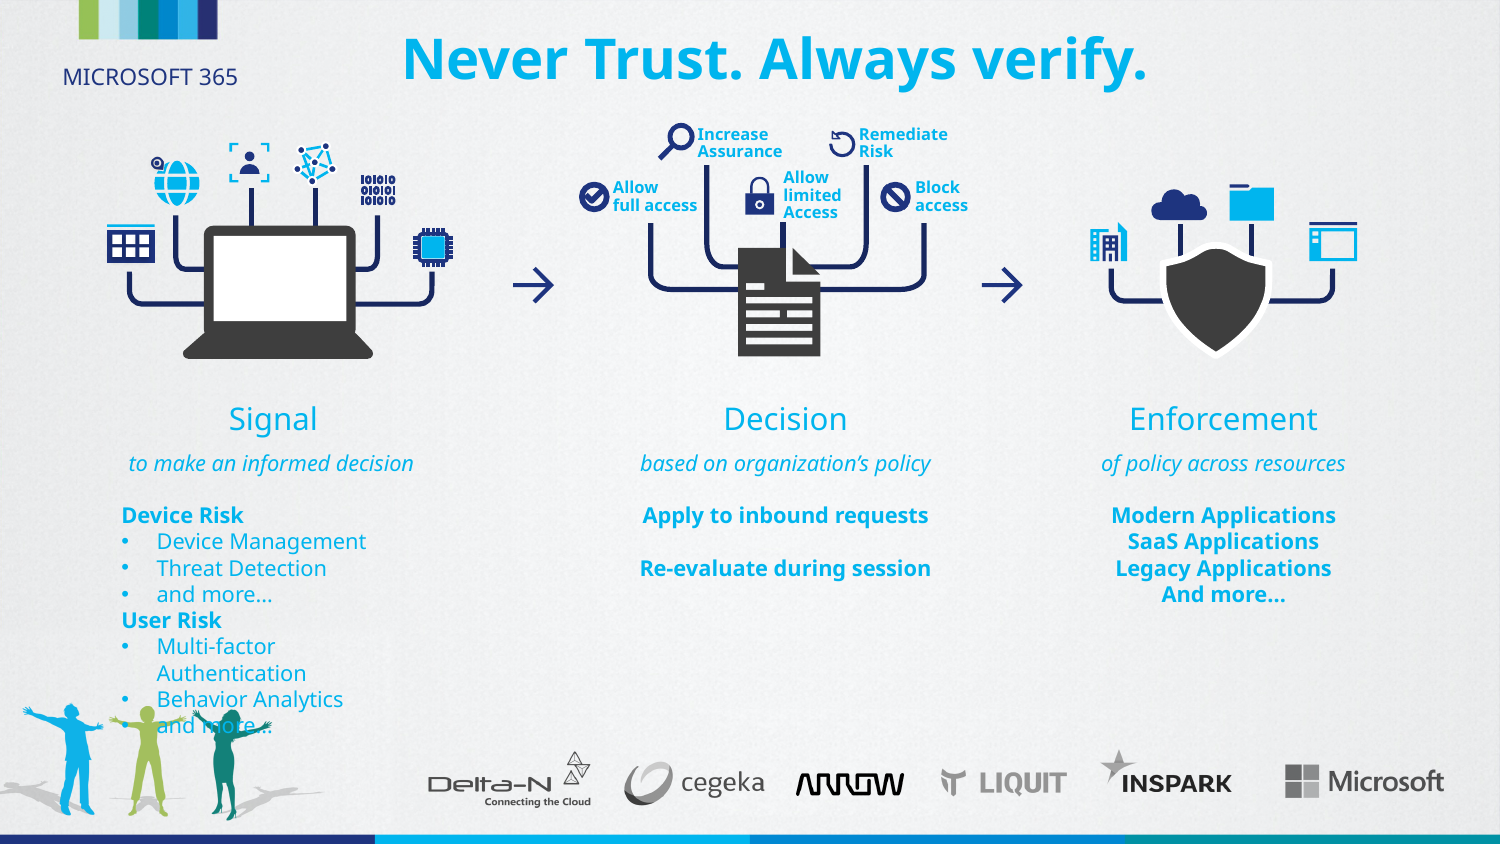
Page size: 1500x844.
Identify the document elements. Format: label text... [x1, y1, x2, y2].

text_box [106, 114, 1374, 610]
picture [0, 0, 1500, 834]
list Never Trust. Always verify. [287, 16, 1262, 86]
